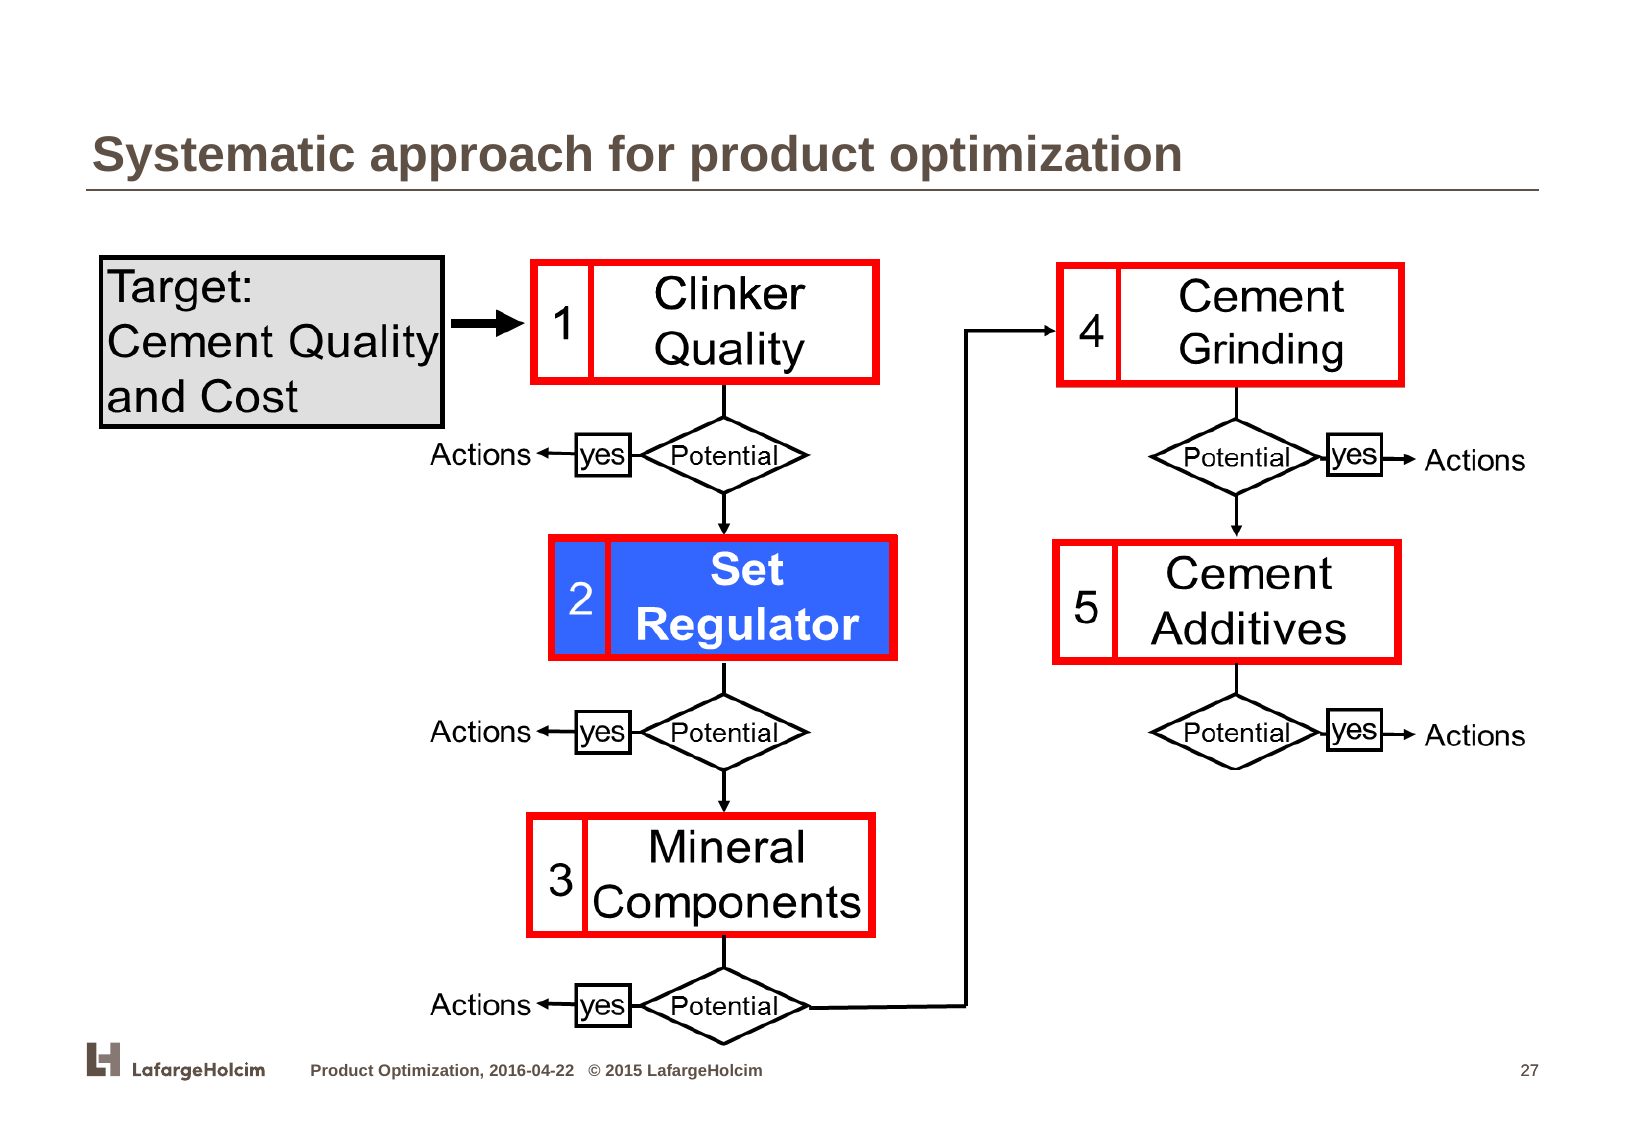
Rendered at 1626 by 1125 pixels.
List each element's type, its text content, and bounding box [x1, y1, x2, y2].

slide_number 27 [1467, 1055, 1540, 1080]
text_box Systematic approach for product optimization [91, 54, 1532, 184]
footer Product Optimization, 2016-04-22 © 2015 LafargeHolcim [310, 1055, 831, 1080]
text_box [77, 243, 1546, 1046]
